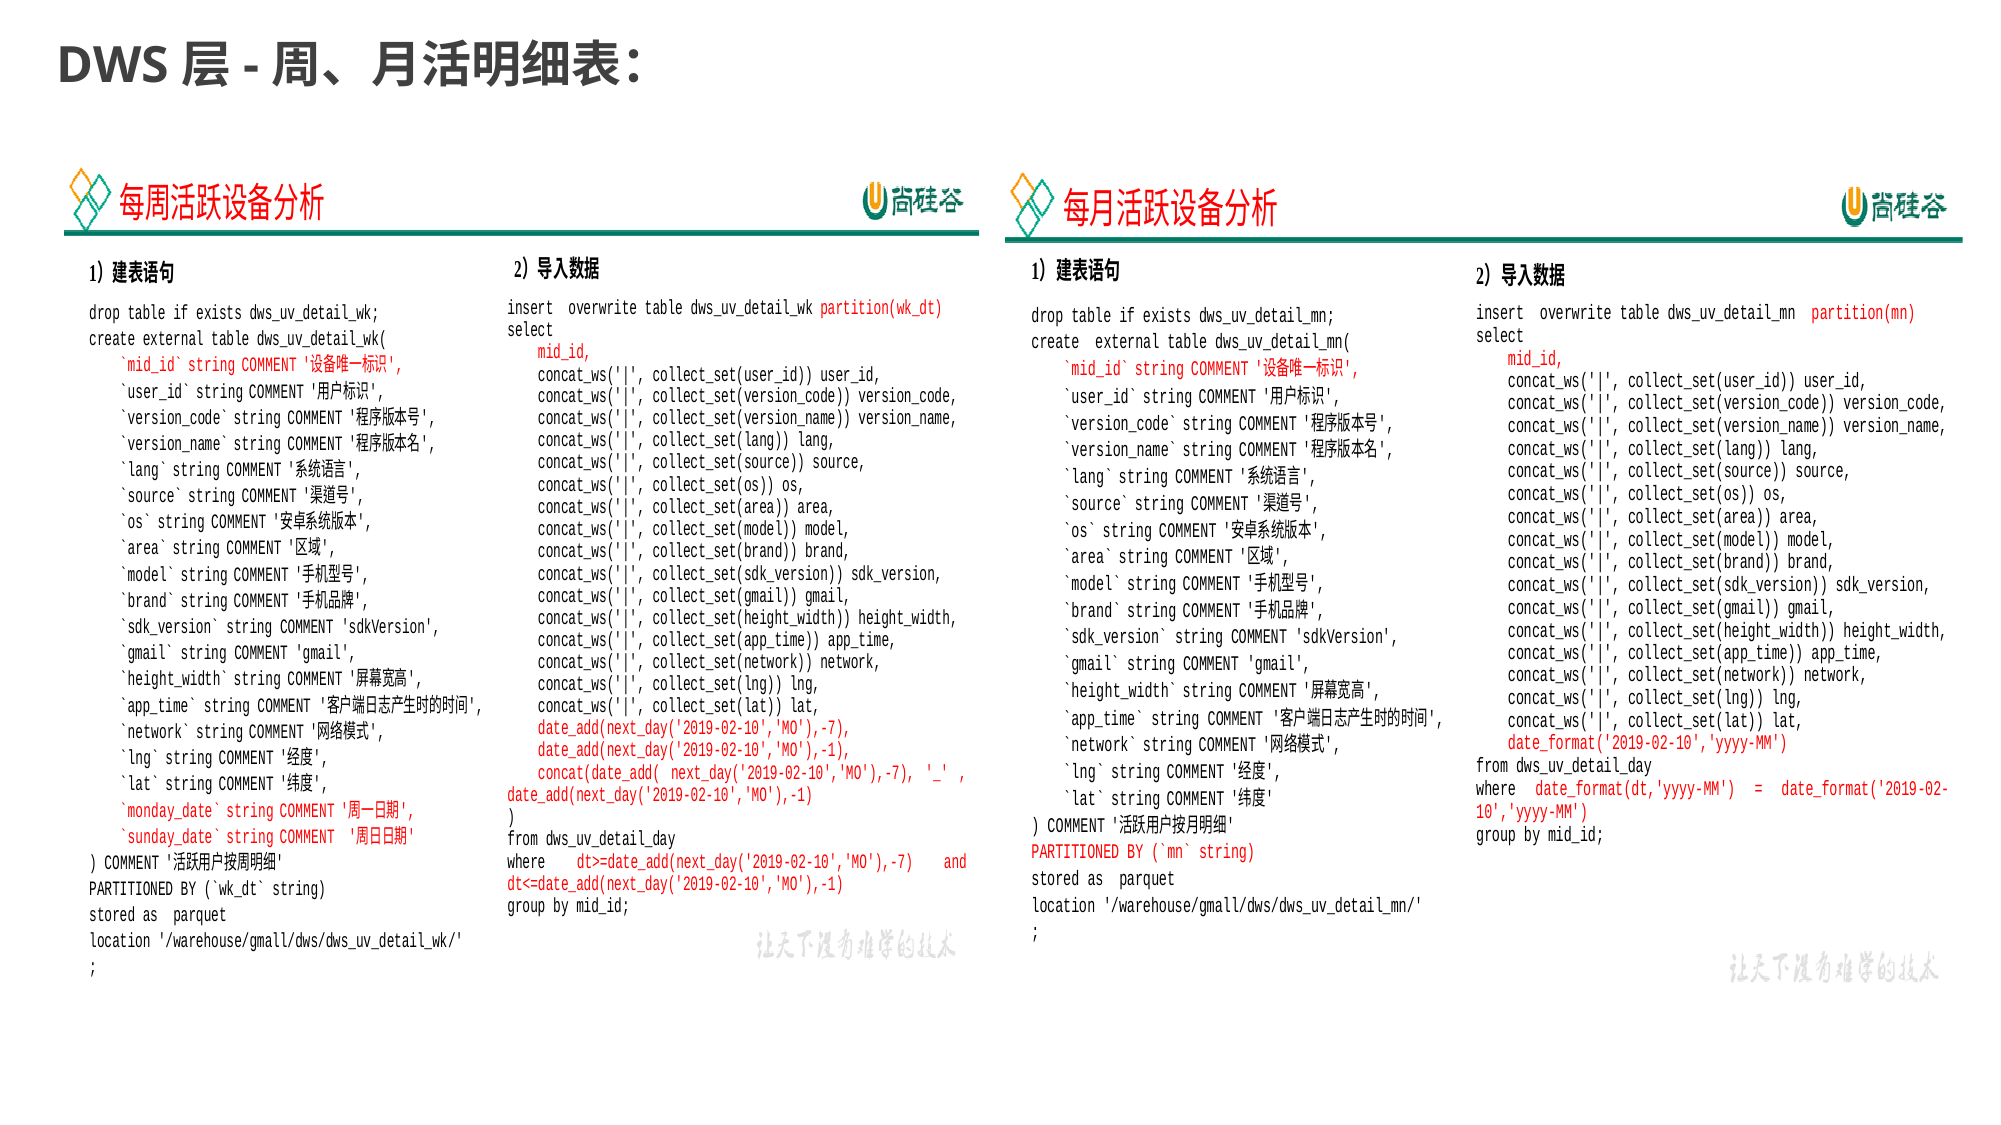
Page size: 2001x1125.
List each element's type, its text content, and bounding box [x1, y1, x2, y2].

text_box DWS层-周、月活明细表： [42, 24, 686, 100]
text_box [1004, 171, 1963, 1006]
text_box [63, 167, 979, 982]
